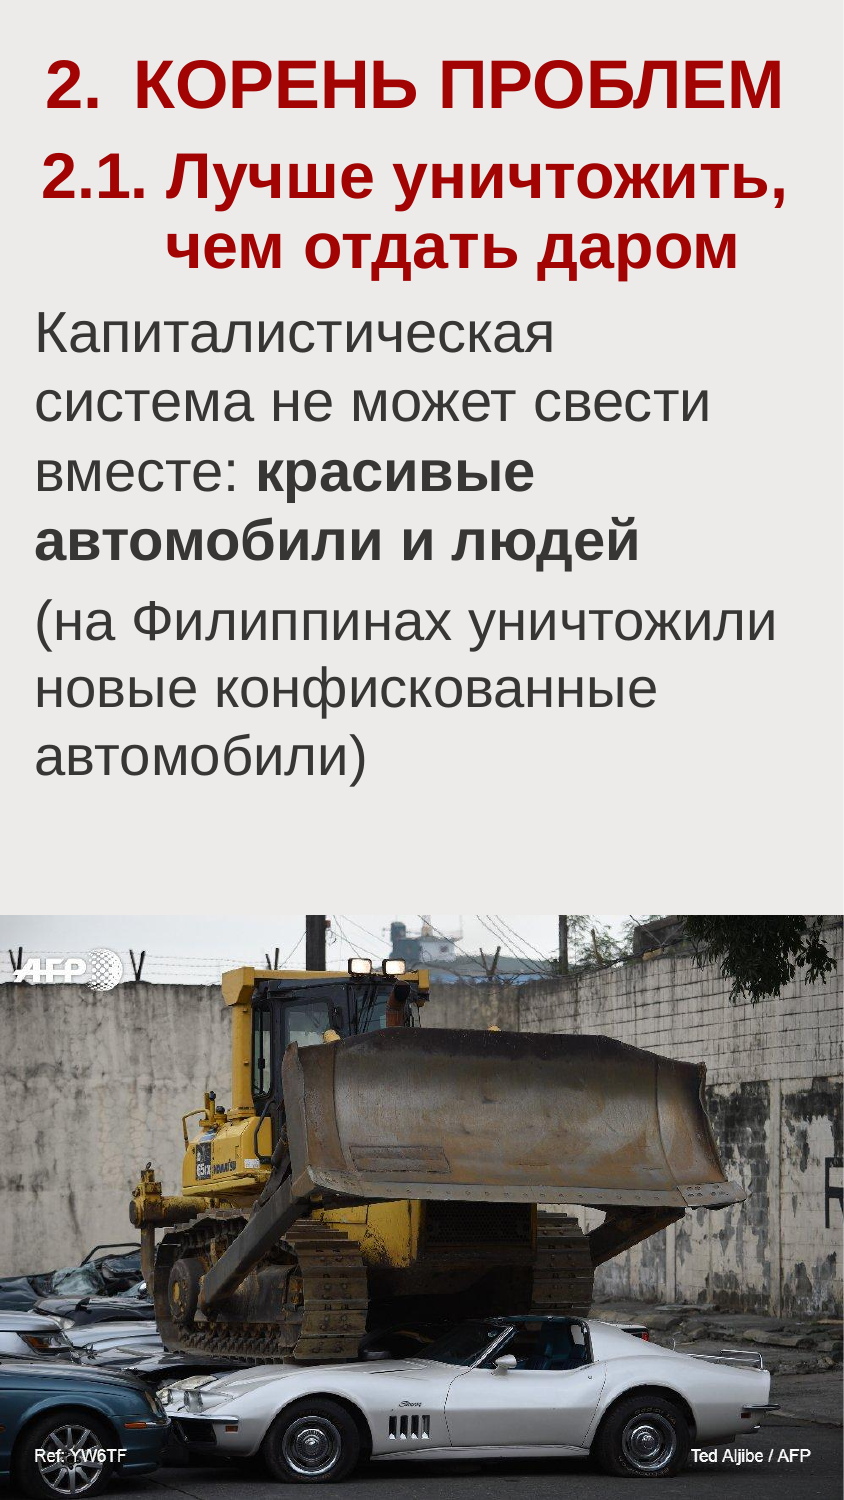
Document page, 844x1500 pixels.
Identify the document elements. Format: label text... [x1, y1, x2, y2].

title КОРЕНЬ ПРОБЛЕМ [30, 41, 810, 138]
text_box 2.1. Лучше уничтожить, чем отдать даром [30, 137, 809, 309]
picture [0, 915, 844, 1500]
list Капиталистическая система не может свести вместе: красивые автомобили и людей (на Филиппинах уничтожили новые конфискованные автомобили) [19, 287, 799, 554]
